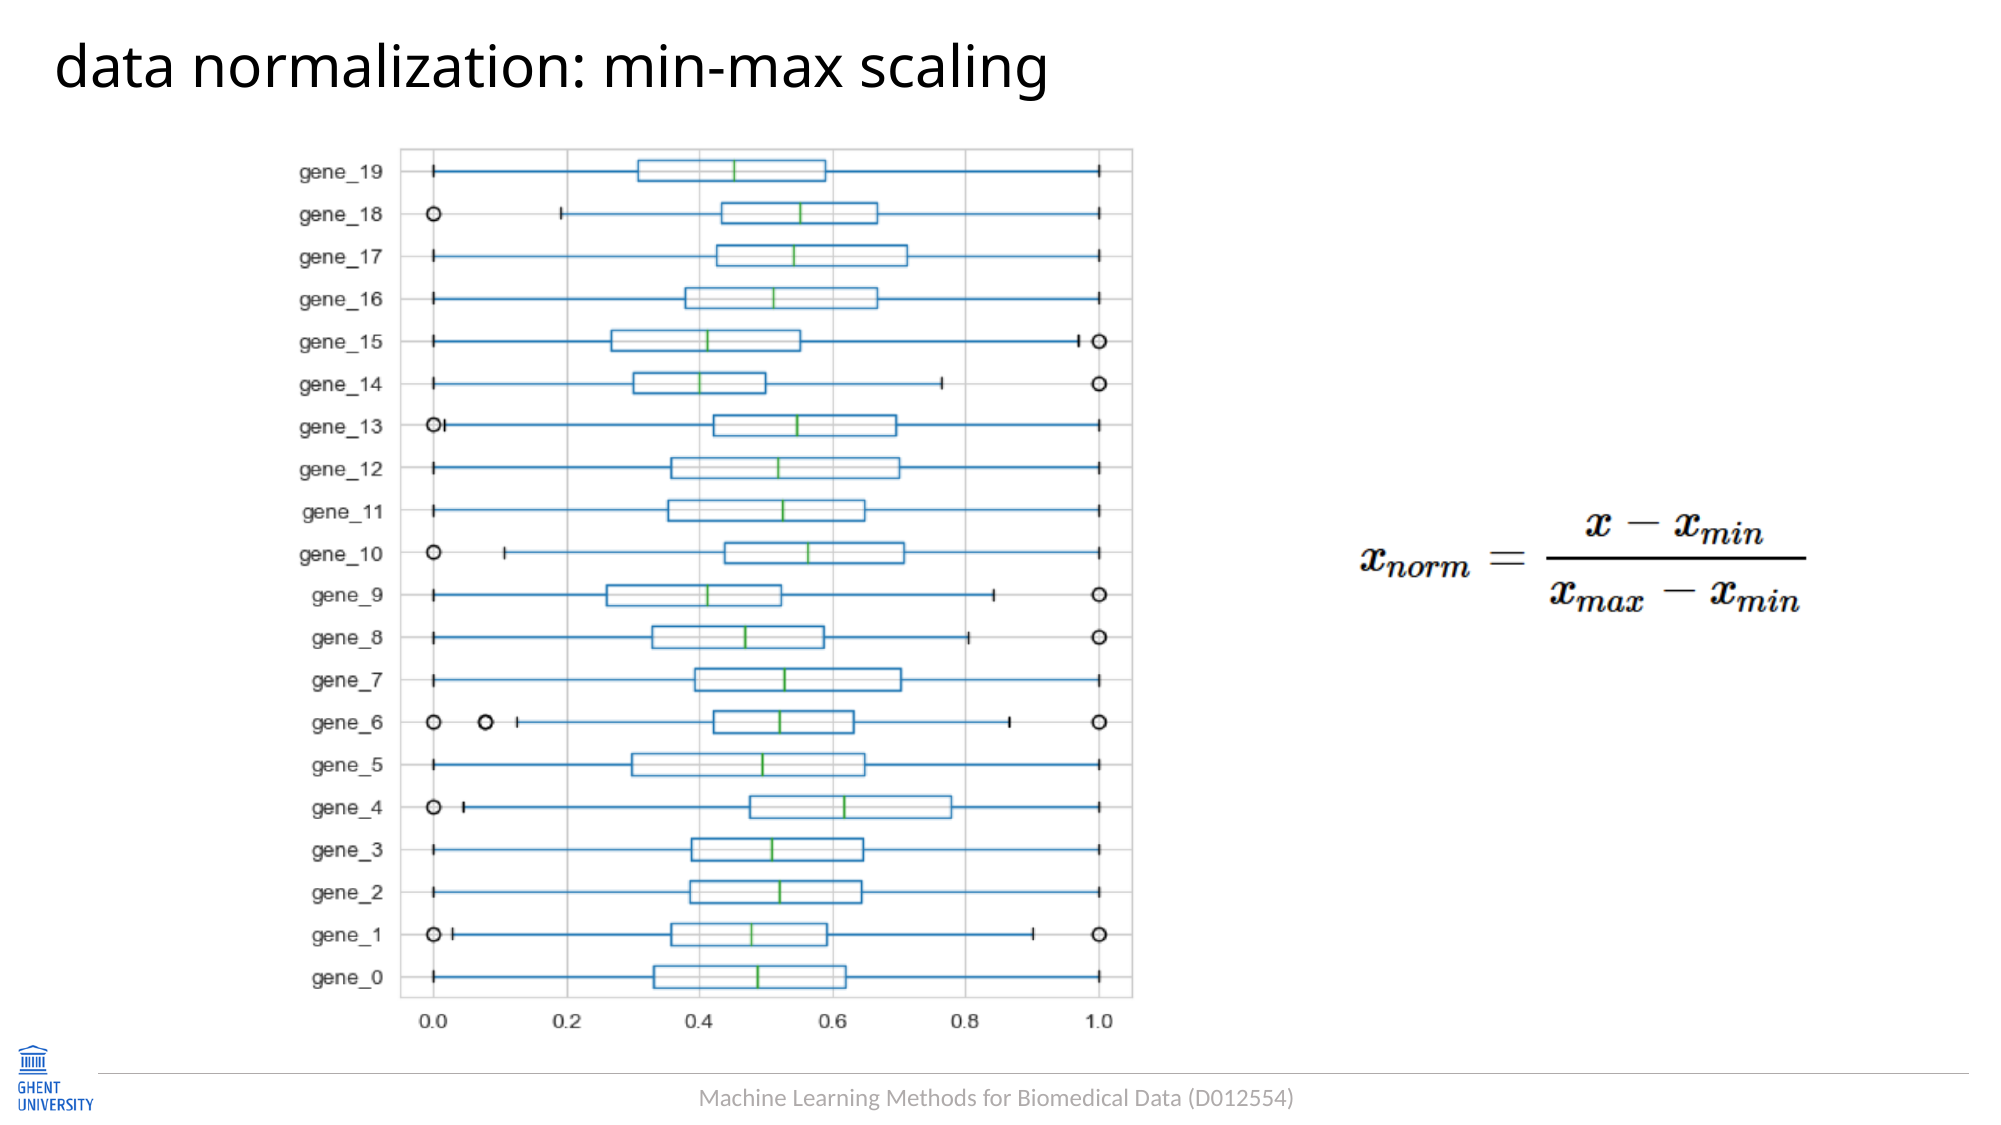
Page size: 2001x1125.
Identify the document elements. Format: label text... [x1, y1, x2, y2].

picture [1332, 494, 1819, 631]
picture [10, 1031, 101, 1118]
text_box Machine Learning Methods for Biomedical Data (D012554) [10, 1074, 1990, 1120]
picture [283, 139, 1142, 1041]
text_box data normalization: min-max scaling [39, 21, 1967, 107]
